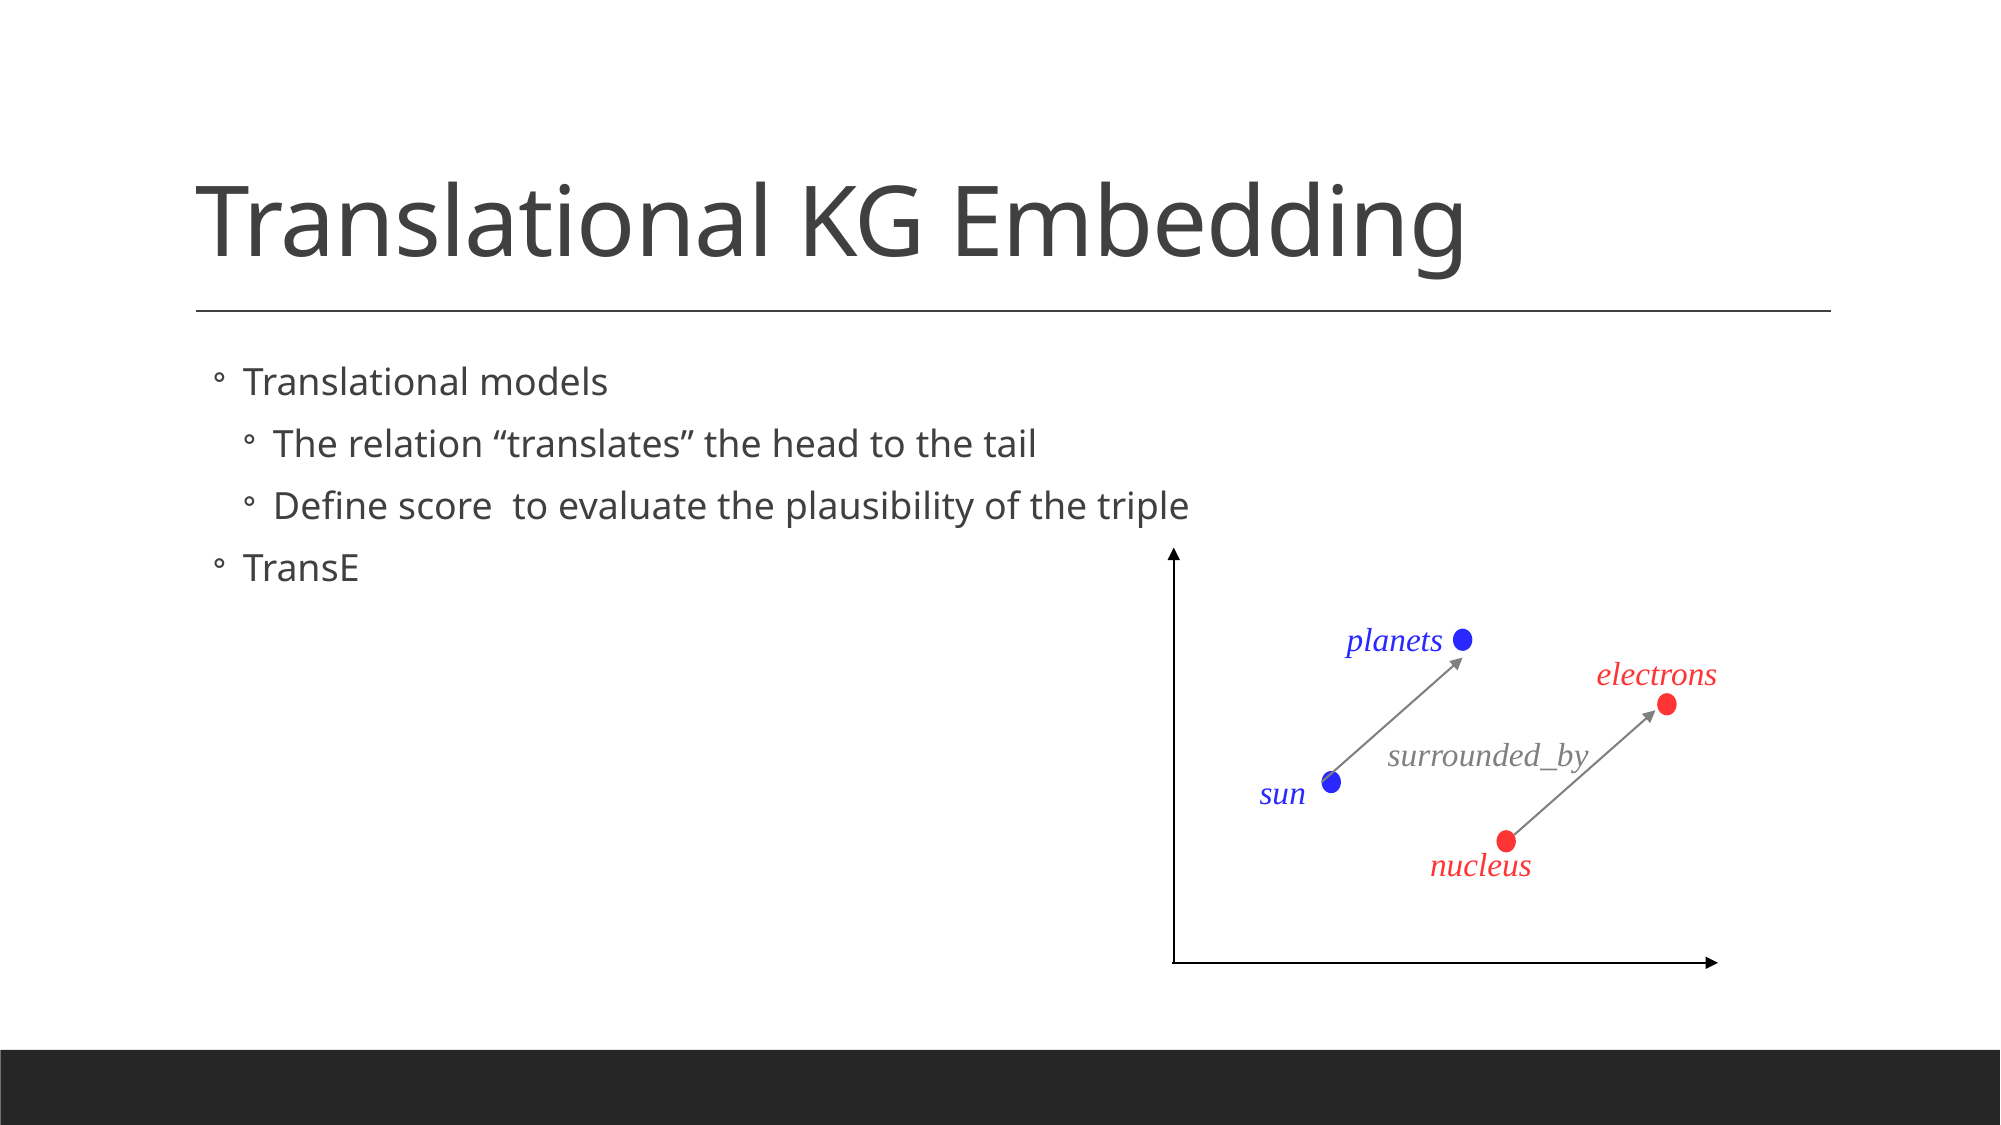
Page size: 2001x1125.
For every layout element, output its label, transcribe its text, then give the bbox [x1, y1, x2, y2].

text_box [1171, 547, 1735, 964]
title Translational KG Embedding [180, 47, 1830, 285]
